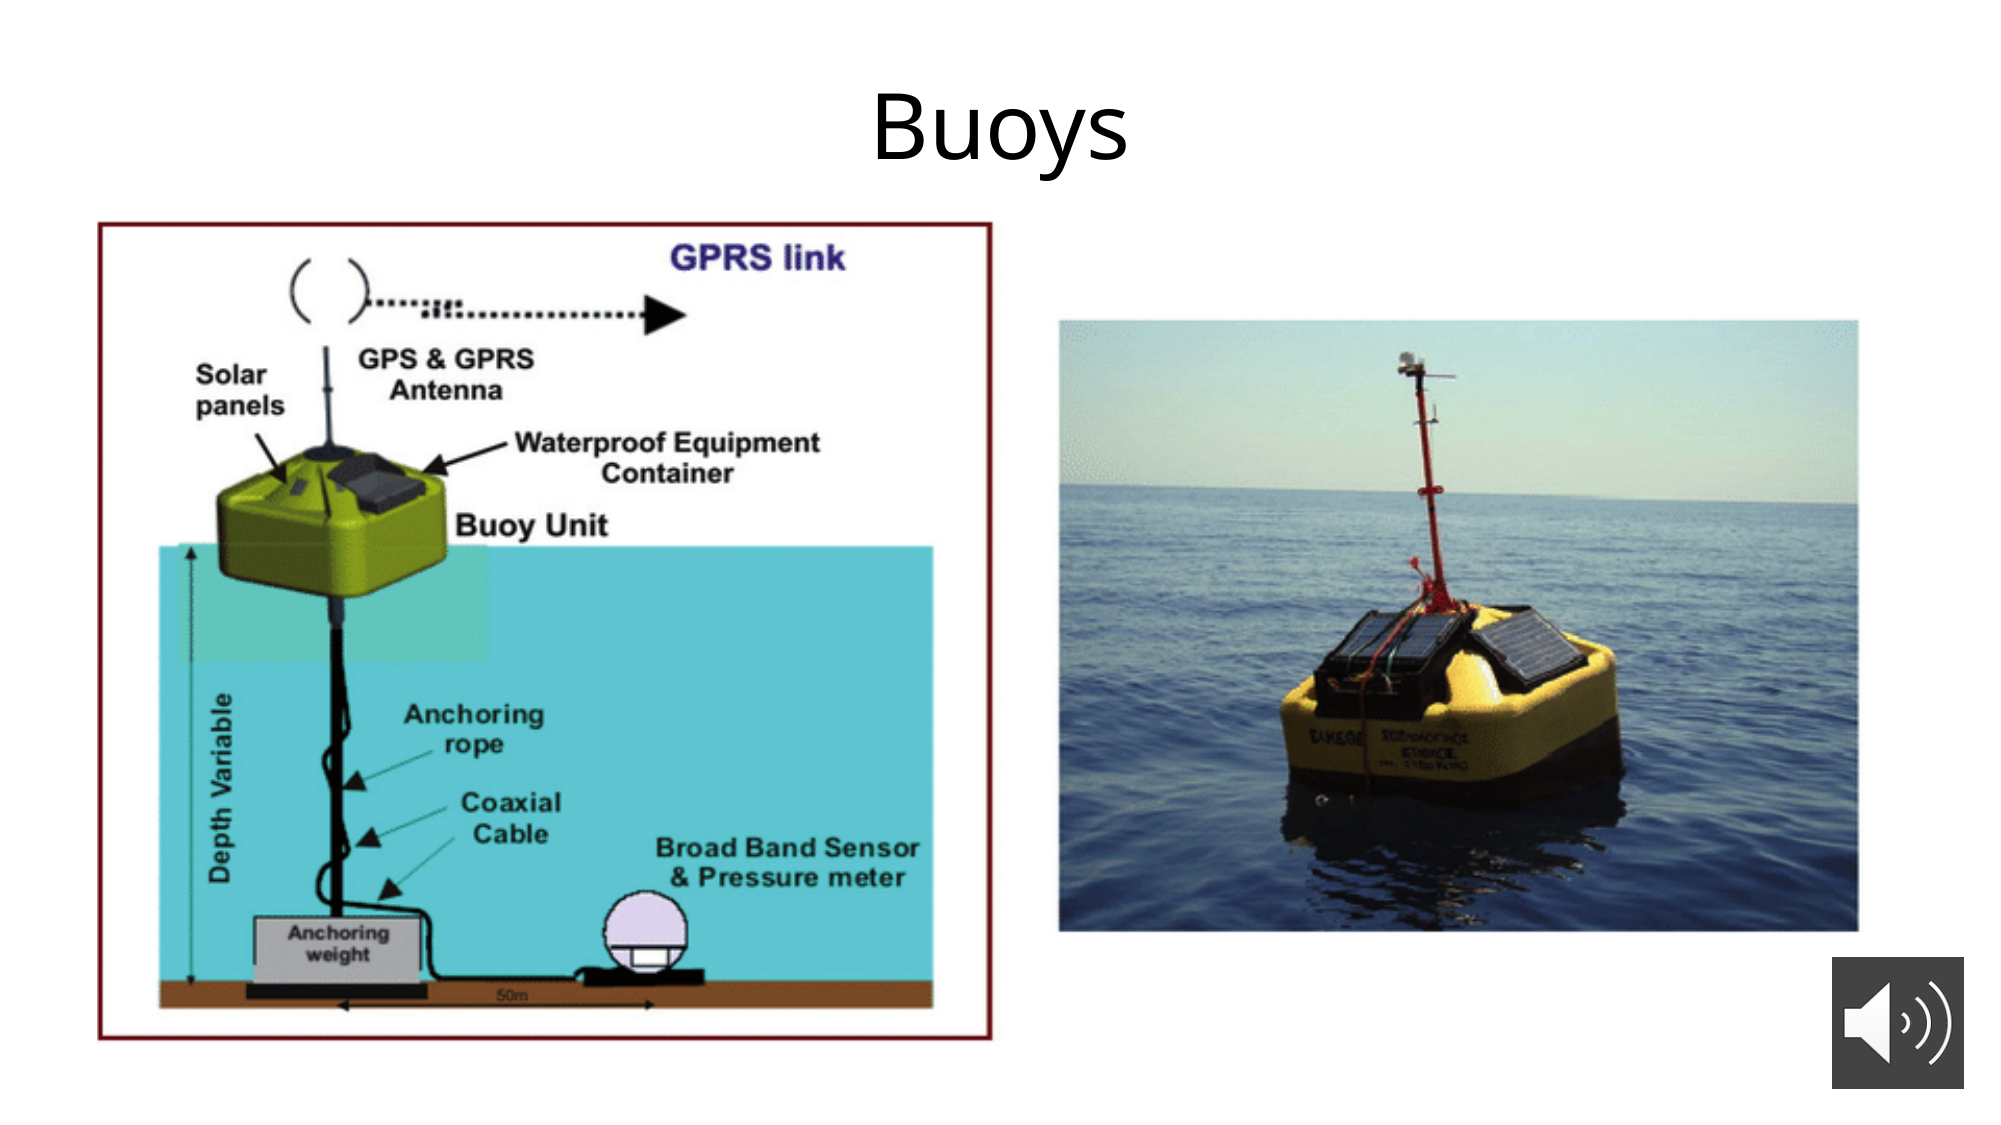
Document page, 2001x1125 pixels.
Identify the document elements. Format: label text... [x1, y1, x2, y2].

title Buoys [137, 20, 1863, 221]
picture [97, 221, 1965, 1090]
